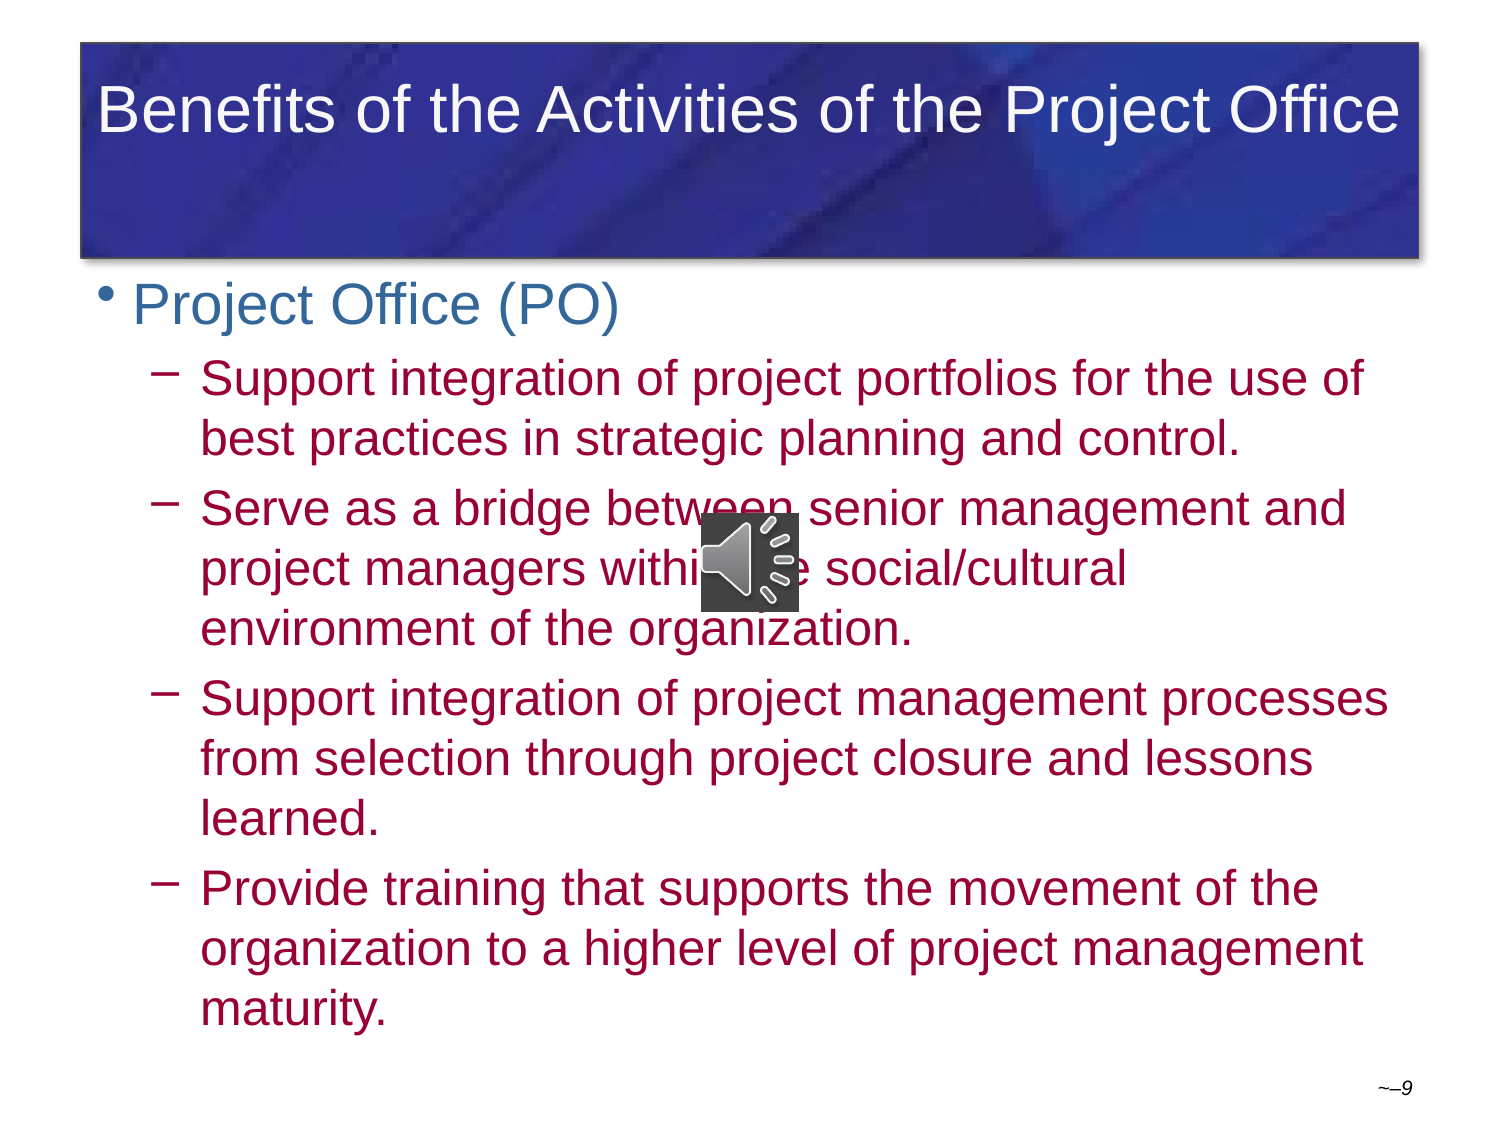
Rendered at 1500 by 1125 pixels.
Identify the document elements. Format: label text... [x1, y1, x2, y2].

picture [699, 512, 800, 613]
slide_number ~–9 [1065, 1074, 1413, 1100]
title Benefits of the Activities of the Project Office [80, 42, 1419, 259]
list Project Office (PO) Support integration of project portfolios for the use of best practices in strategic planning and control. Serve as a bridge between senior management and project managers within the social/cultural environment of the organization. Support integration of project management processes from selection through project closure and lessons learned. Provide training that supports the movement of the organization to a higher level of project management maturity. [81, 258, 1407, 1059]
